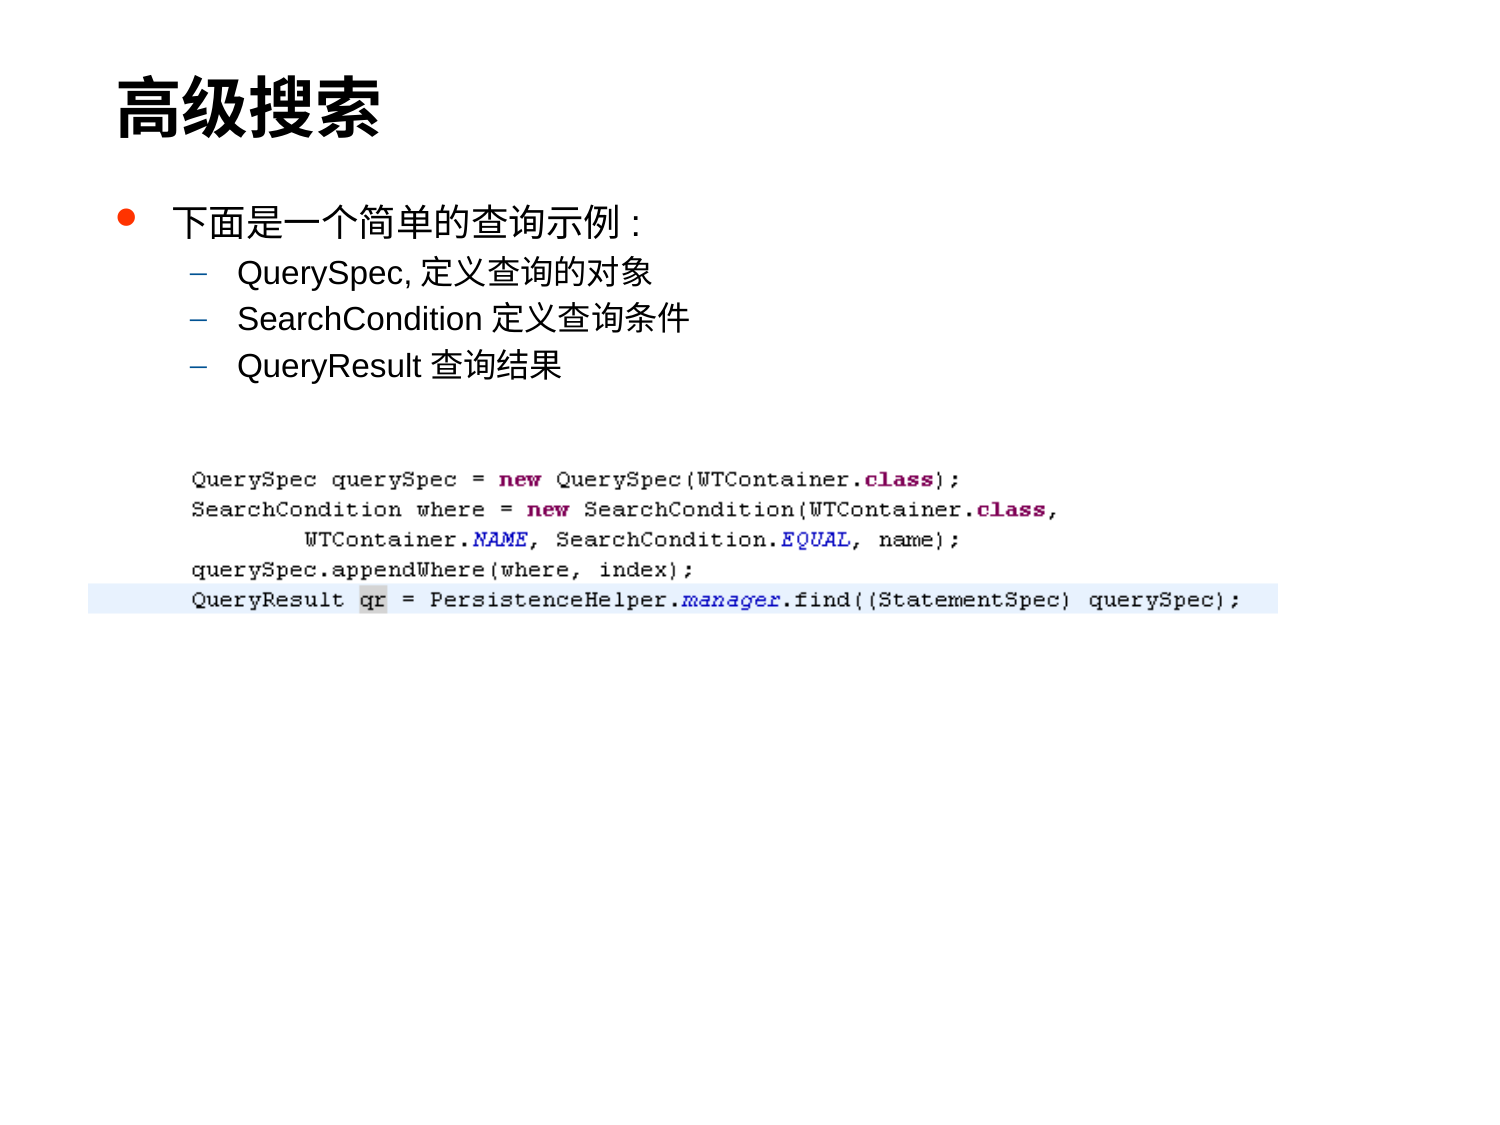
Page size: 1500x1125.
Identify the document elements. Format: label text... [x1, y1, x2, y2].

title 高级搜索 [100, 52, 1395, 154]
list 下面是一个简单的查询示例: QuerySpec,定义查询的对象 SearchCondition定义查询条件 QueryResult查询结果 [100, 191, 1403, 963]
picture [88, 467, 1278, 621]
